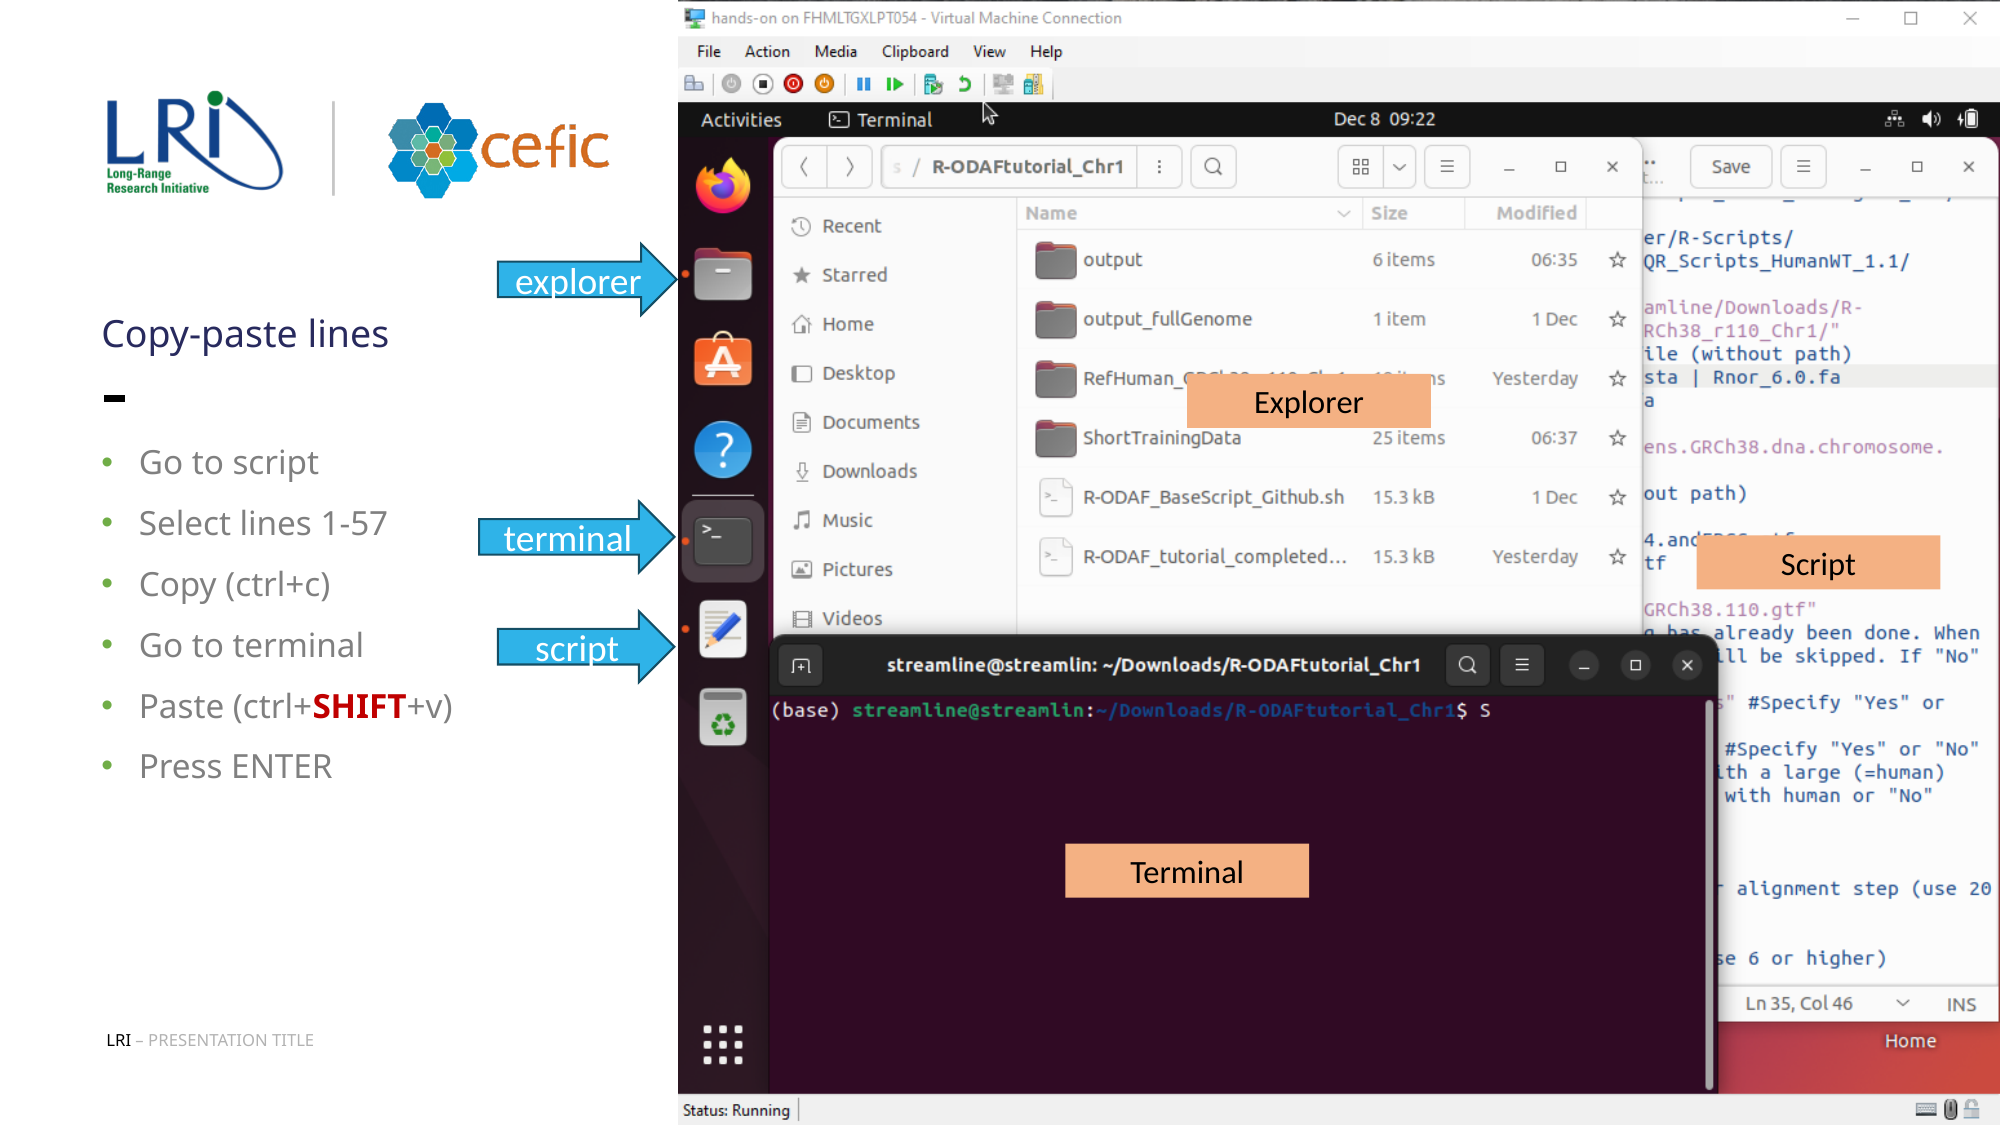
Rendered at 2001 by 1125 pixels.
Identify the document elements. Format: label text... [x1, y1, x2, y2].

text_box explorer [496, 241, 678, 318]
picture [63, 76, 655, 215]
title Copy-paste lines [86, 254, 678, 364]
list Go to script Select lines 1-57 Copy (ctrl+c) Go to terminal Paste (ctrl+SHIFT+v) Press ENTER [86, 434, 678, 962]
text_box terminal [478, 498, 676, 575]
footer LRI – PRESENTATION TITLE [91, 1009, 678, 1070]
text_box script [496, 608, 676, 685]
picture [678, 0, 2000, 1125]
